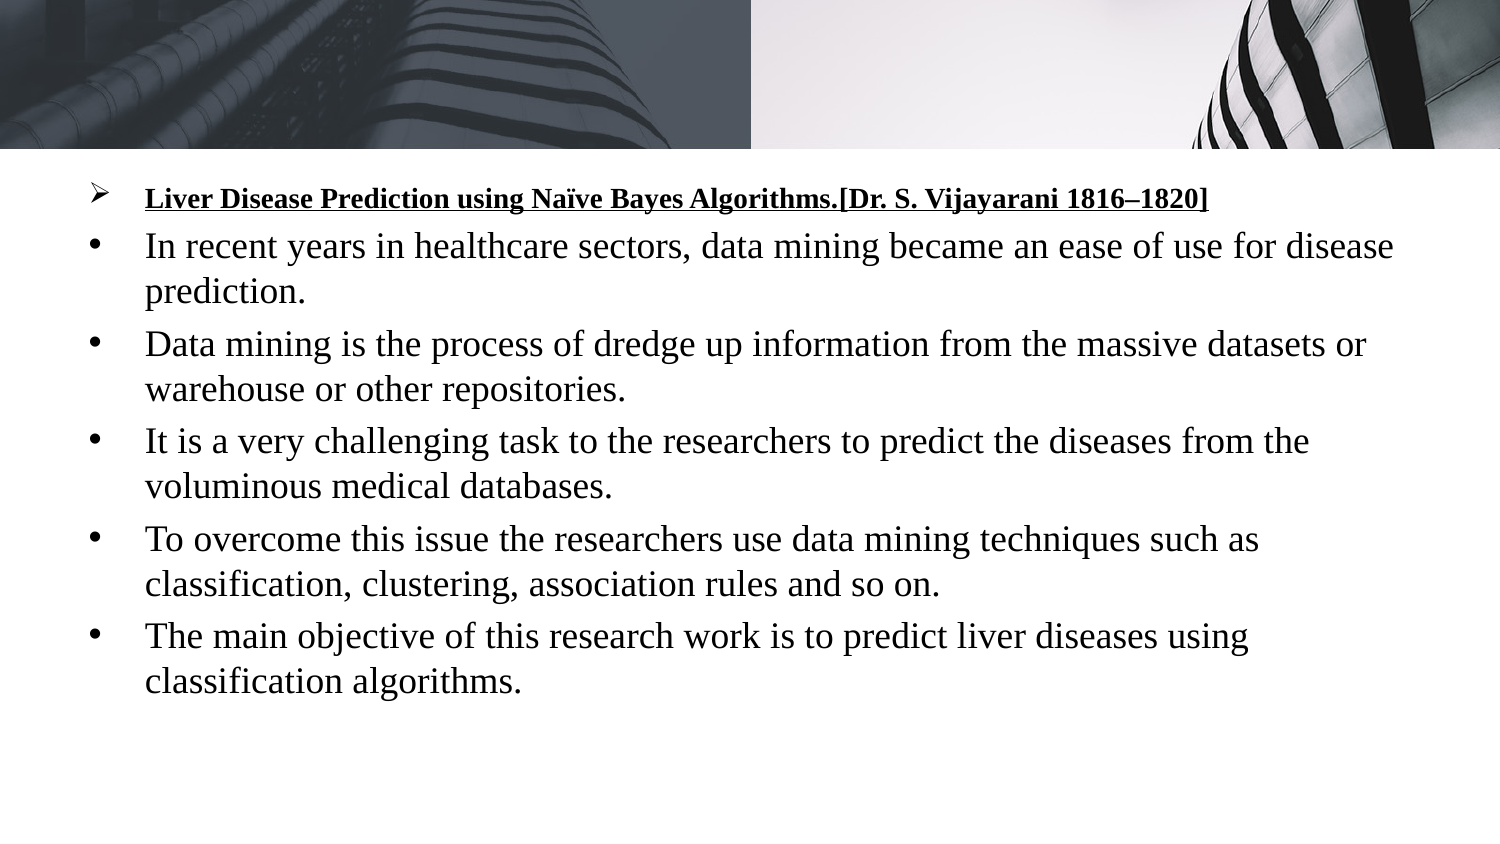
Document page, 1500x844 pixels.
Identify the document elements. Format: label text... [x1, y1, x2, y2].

list Liver Disease Prediction using Naïve Bayes Algorithms.[Dr. S. Vijayarani 1816–1820] In recent years in healthcare sectors, data mining became an ease of use for disease prediction. Data mining is the process of dredge up information from the massive datasets or warehouse or other repositories. It is a very challenging task to the researchers to predict the diseases from the voluminous medical databases. To overcome this issue the researchers use data mining techniques such as classification, clustering, association rules and so on. The main objective of this research work is to predict liver diseases using classification algorithms. [73, 171, 1427, 798]
picture [0, 0, 1500, 844]
